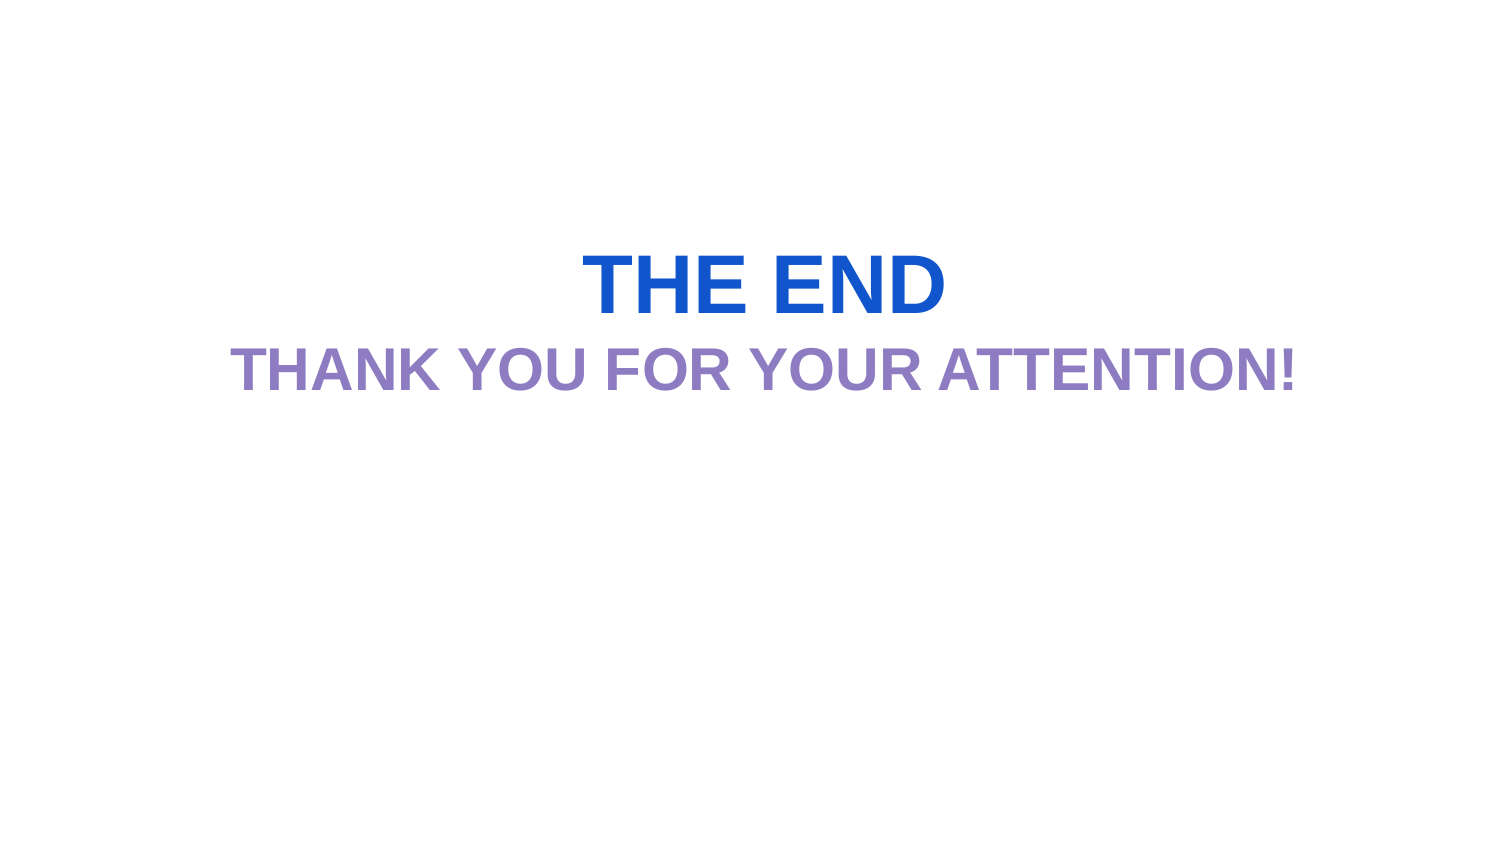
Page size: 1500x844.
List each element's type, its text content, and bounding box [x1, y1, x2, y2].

title THE END THANK YOU FOR YOUR ATTENTION! [66, 269, 1465, 364]
